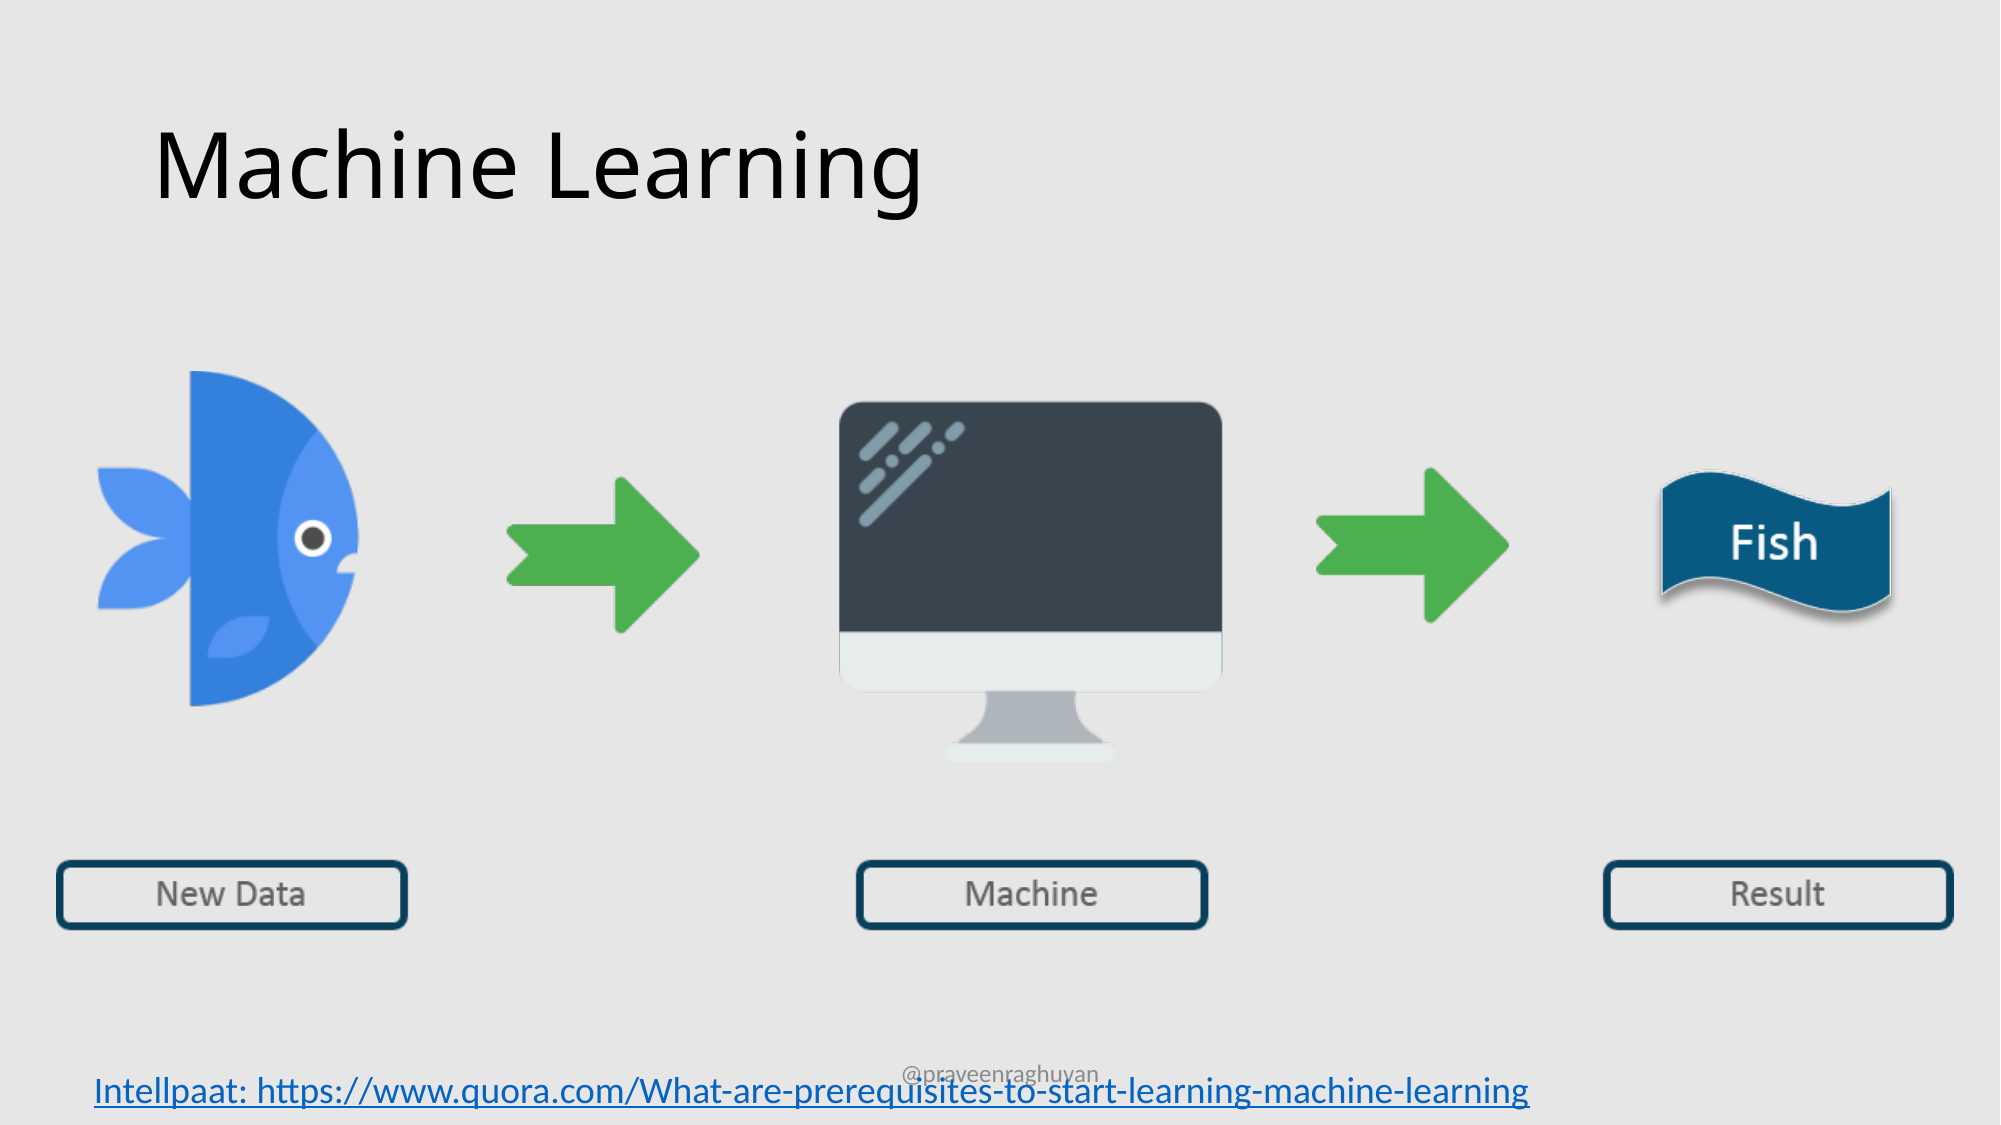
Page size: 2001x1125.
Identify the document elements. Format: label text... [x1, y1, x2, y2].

picture [56, 371, 1954, 941]
title Machine Learning [137, 59, 1863, 278]
picture [1611, 868, 1946, 922]
text_box Intellpaat: https://www.quora.com/What-are-prerequisites-to-start-learning-machine-learning [78, 1058, 1657, 1118]
footer @praveenraghuvan [662, 1042, 1338, 1103]
picture [64, 868, 400, 922]
